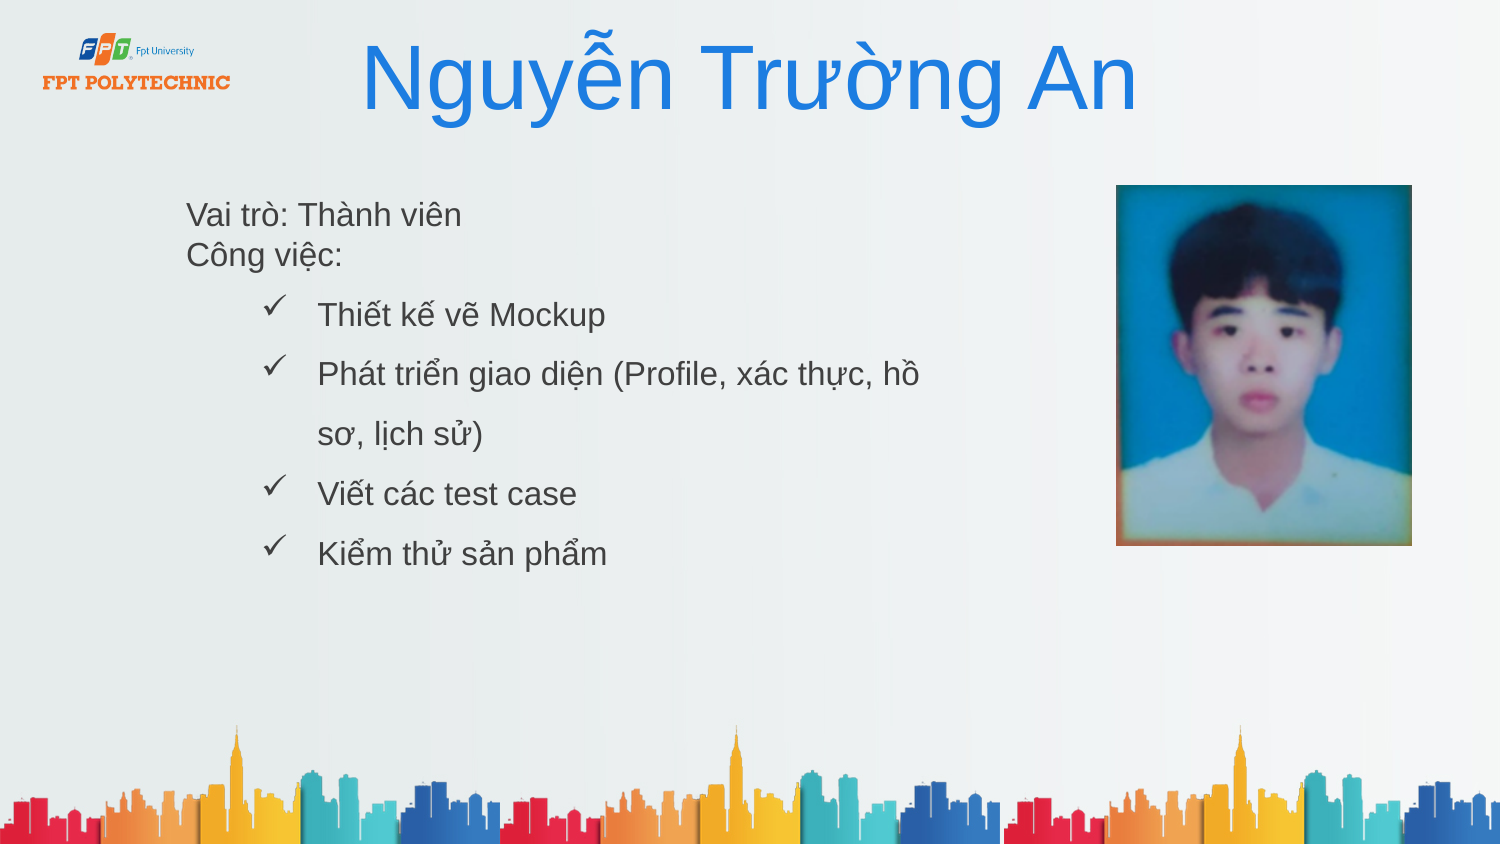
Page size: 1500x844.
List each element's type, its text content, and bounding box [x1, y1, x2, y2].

picture [0, 146, 1500, 844]
title Nguyễn Trường An [0, 0, 1500, 146]
text_box Vai trò: Thành viên Công việc: Thiết kế vẽ Mockup Phát triển giao diện (Profile, xác thực, hồ sơ, lịch sử) Viết các test case Kiểm thử sản phẩm [171, 185, 963, 620]
picture [41, 19, 231, 113]
